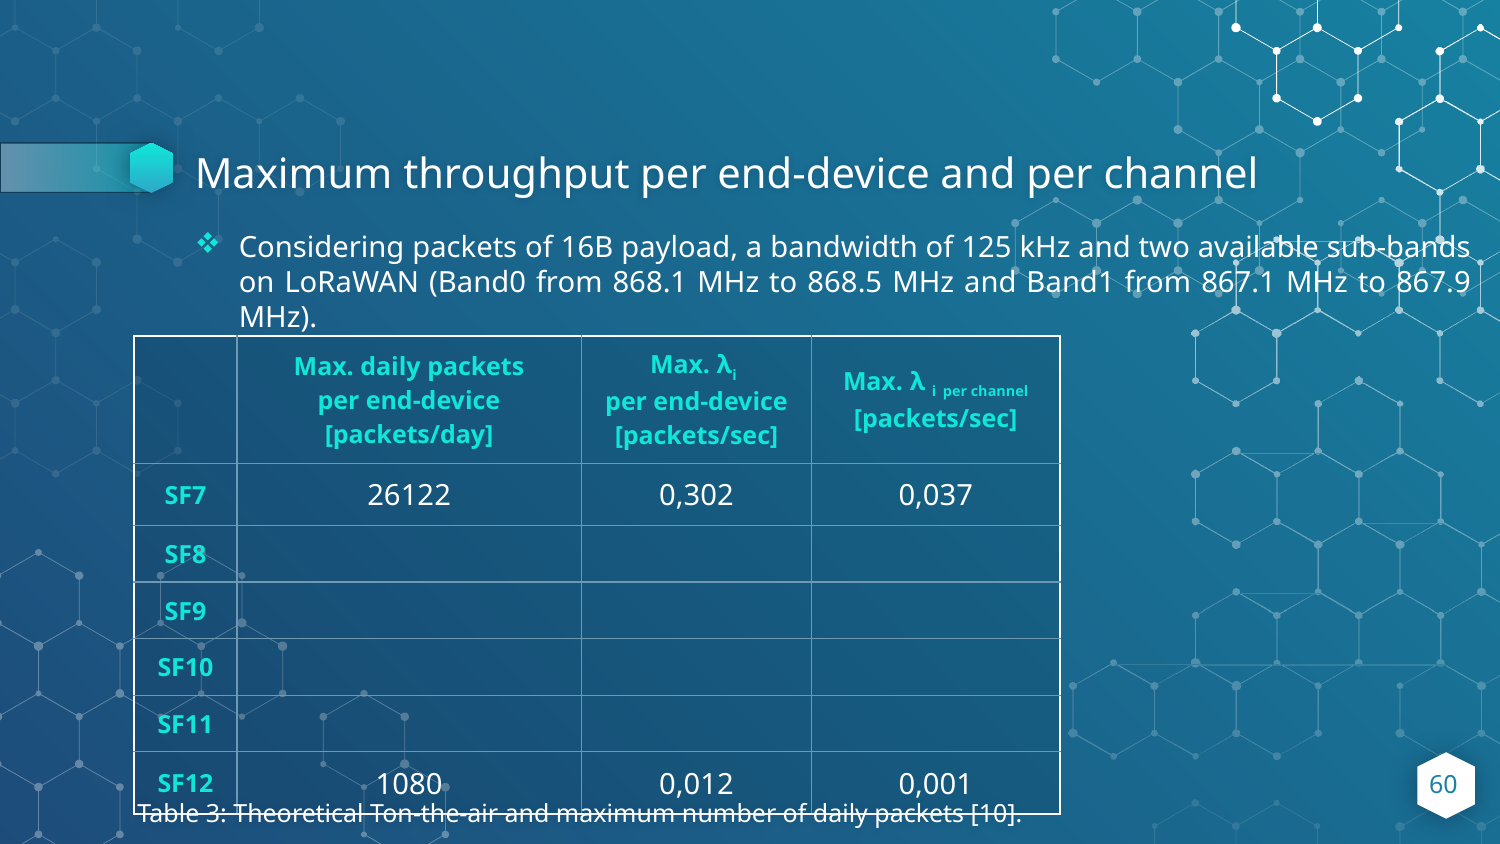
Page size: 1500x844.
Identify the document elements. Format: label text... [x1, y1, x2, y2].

table_cell [238, 639, 581, 695]
table_cell 0,012 [582, 752, 811, 783]
table_cell SF8 [135, 526, 236, 581]
table_header [135, 337, 236, 463]
table_cell SF9 [135, 583, 236, 638]
table_cell SF11 [135, 696, 236, 751]
table_cell [238, 696, 581, 751]
table_cell 0,037 [812, 464, 1059, 525]
table_cell SF7 [135, 464, 236, 525]
table_cell 0,001 [812, 752, 1059, 783]
table_cell [238, 526, 581, 581]
table_cell [812, 583, 1059, 638]
table_cell SF10 [135, 639, 236, 695]
table_cell [238, 583, 581, 638]
text_box Table 3: Theoretical Ton-the-air and maximum number of daily packets [10]. [137, 786, 1242, 844]
table_cell [812, 639, 1059, 695]
table_cell 1080 [238, 752, 581, 783]
table_cell [582, 583, 811, 638]
table_cell SF12 [135, 752, 236, 786]
text_box Considering packets of 16B payload, a bandwidth of 125 kHz and two available sub-bands on LoRaWAN (Band0 from 868.1 MHz to 868.5 MHz and Band1 from 867.1 MHz to 867.9 MHz). [194, 228, 1473, 316]
slide_number 60 [1414, 752, 1473, 819]
table_header Max. λ i per channel [packets/sec] [812, 337, 1059, 463]
table_cell [582, 696, 811, 751]
table_cell [582, 526, 811, 581]
table_cell 0,302 [582, 464, 811, 525]
table_header Max. λi per end-device [packets/sec] [582, 337, 811, 463]
table_header Max. daily packets per end-device [packets/day] [238, 337, 581, 463]
table_cell [812, 526, 1059, 581]
table_cell [582, 639, 811, 695]
title Maximum throughput per end-device and per channel [194, 145, 1500, 204]
table_cell 26122 [238, 464, 581, 525]
table_cell [812, 696, 1059, 751]
